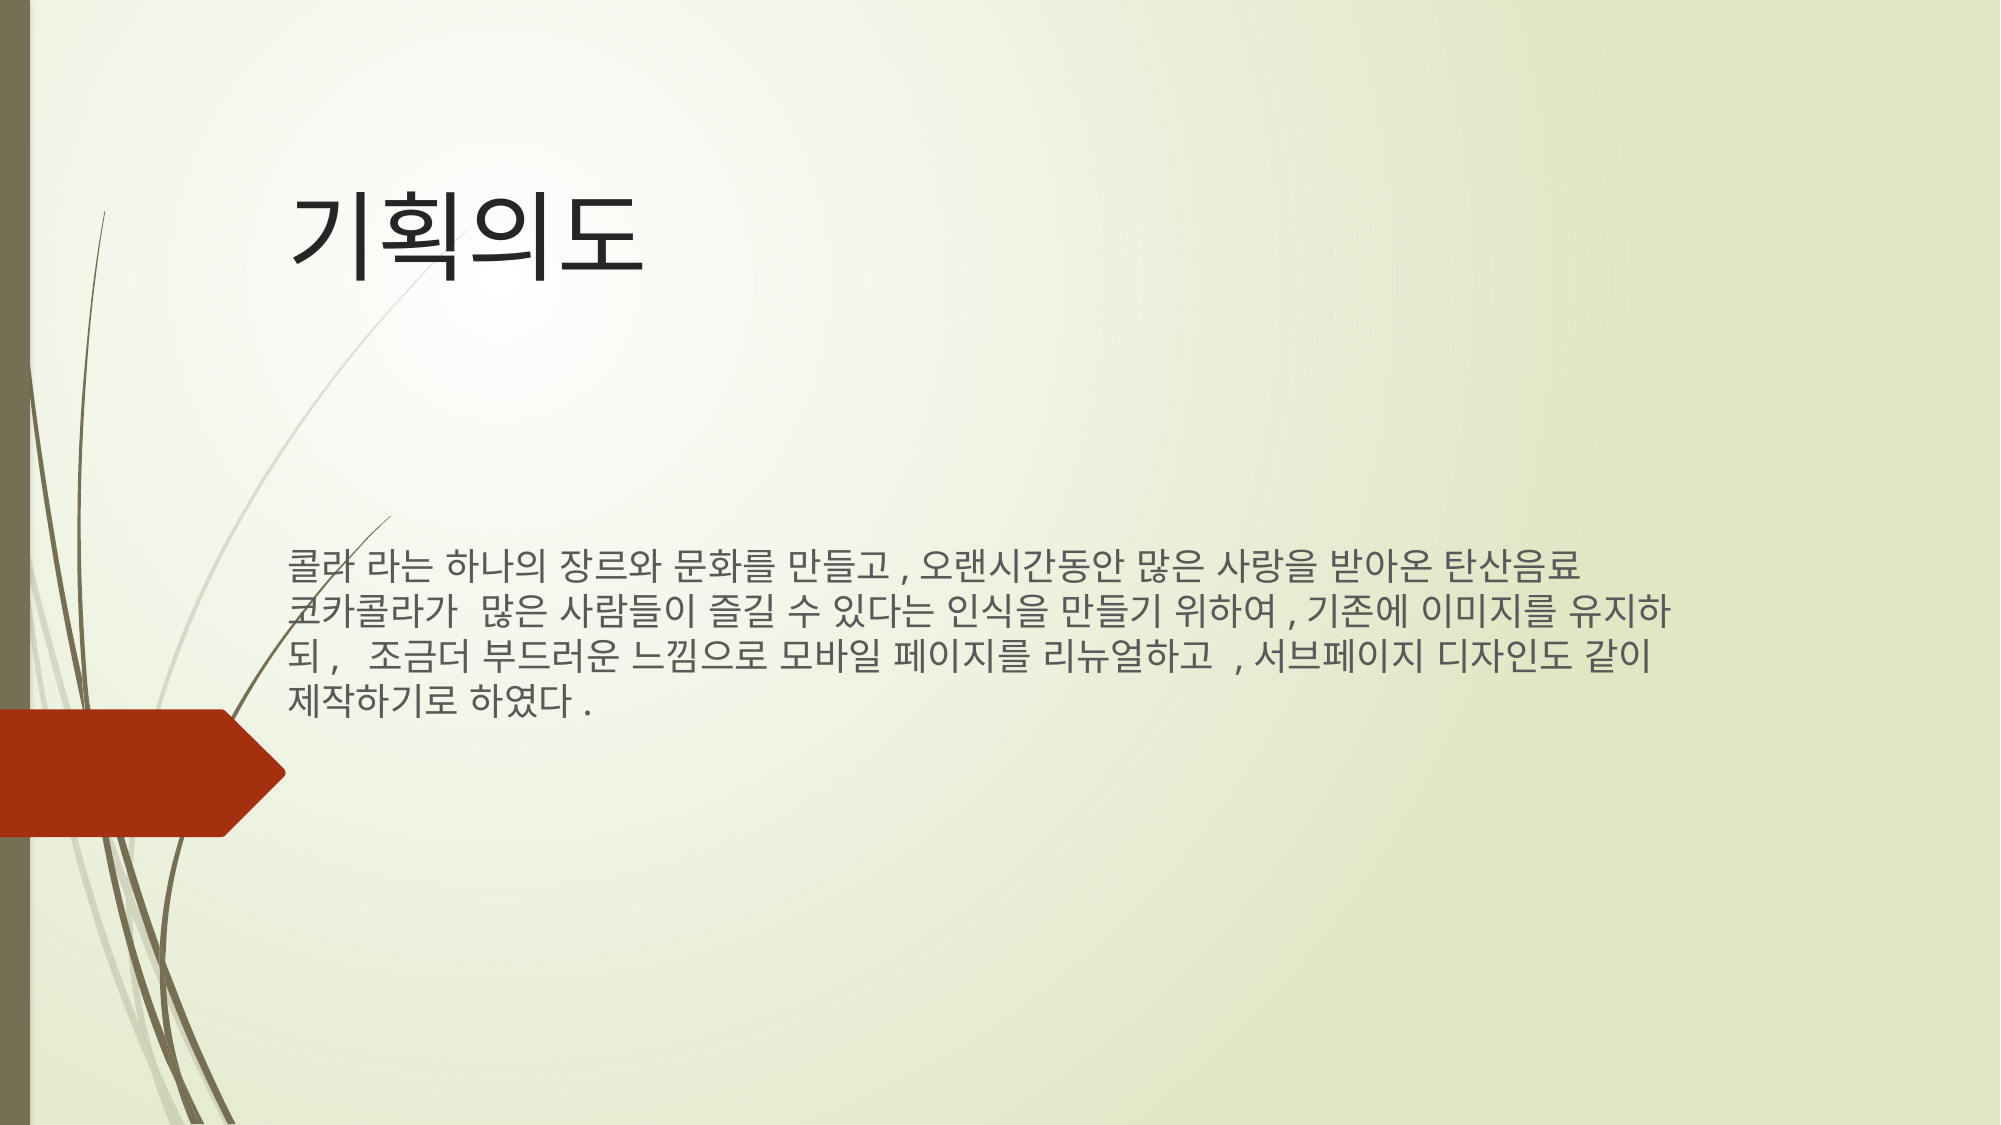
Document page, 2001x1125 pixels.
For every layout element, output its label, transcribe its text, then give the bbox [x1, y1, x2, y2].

title 기획의도 [272, 164, 1735, 535]
subtitle 콜라 라는 하나의 장르와 문화를 만들고,오랜시간동안 많은 사랑을 받아온 탄산음료 코카콜라가 많은 사람들이 즐길 수 있다는 인식을 만들기 위하여,기존에 이미지를 유지하되, 조금더 부드러운 느낌으로 모바일 페이지를 리뉴얼하고 ,서브페이지 디자인도 같이 제작하기로 하였다. [272, 535, 1735, 957]
